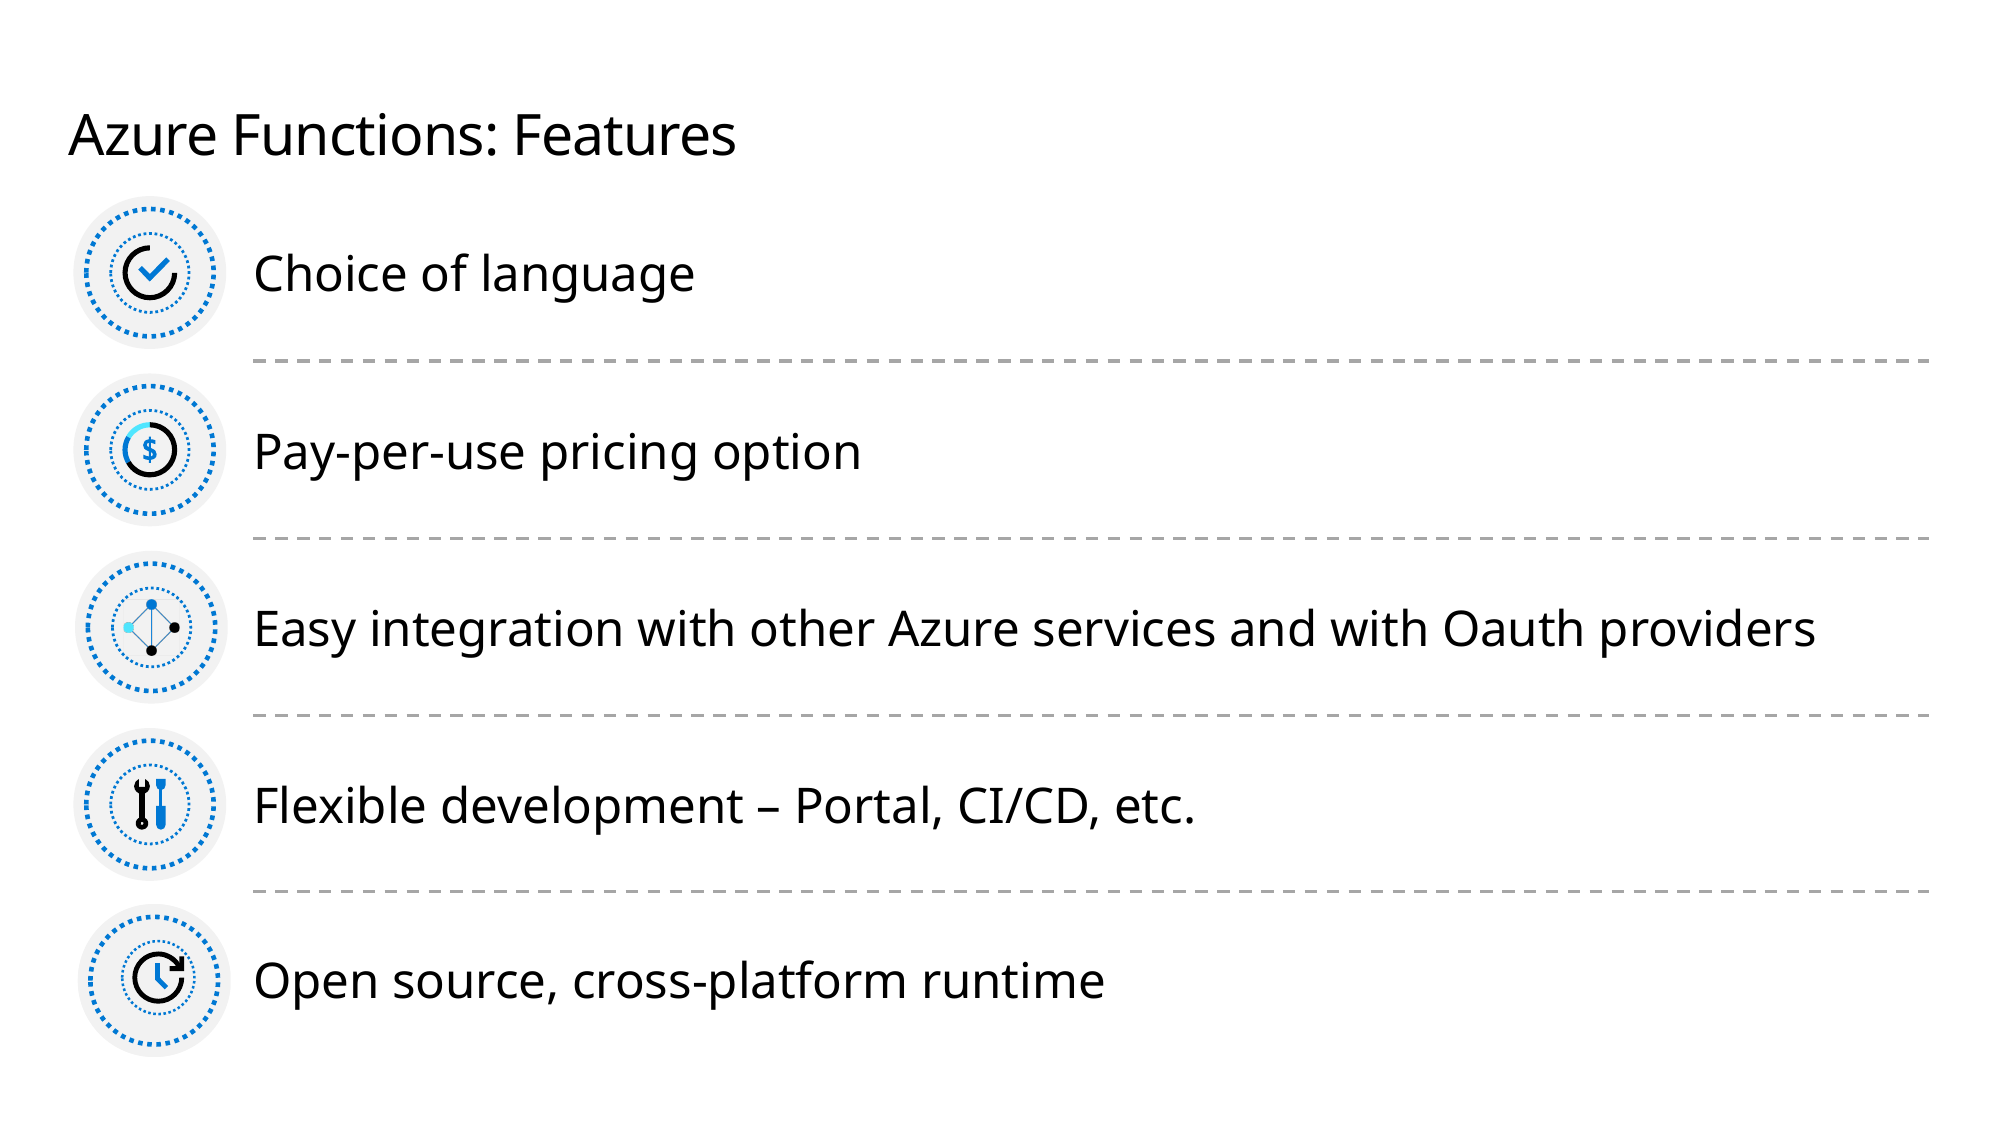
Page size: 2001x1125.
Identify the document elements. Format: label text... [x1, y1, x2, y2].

title Azure Functions: Features [68, 101, 1930, 168]
picture [72, 372, 227, 527]
text_box Open source, cross-platform runtime [253, 949, 1929, 1009]
picture [74, 550, 228, 704]
picture [72, 727, 227, 881]
text_box Flexible development – Portal, CI/CD, etc. [253, 774, 1929, 834]
picture [72, 195, 227, 350]
text_box Easy integration with other Azure services and with Oauth providers [253, 597, 1929, 657]
picture [77, 903, 231, 1057]
text_box Pay-per-use pricing option [253, 420, 1929, 479]
text_box Choice of language [253, 242, 1929, 302]
